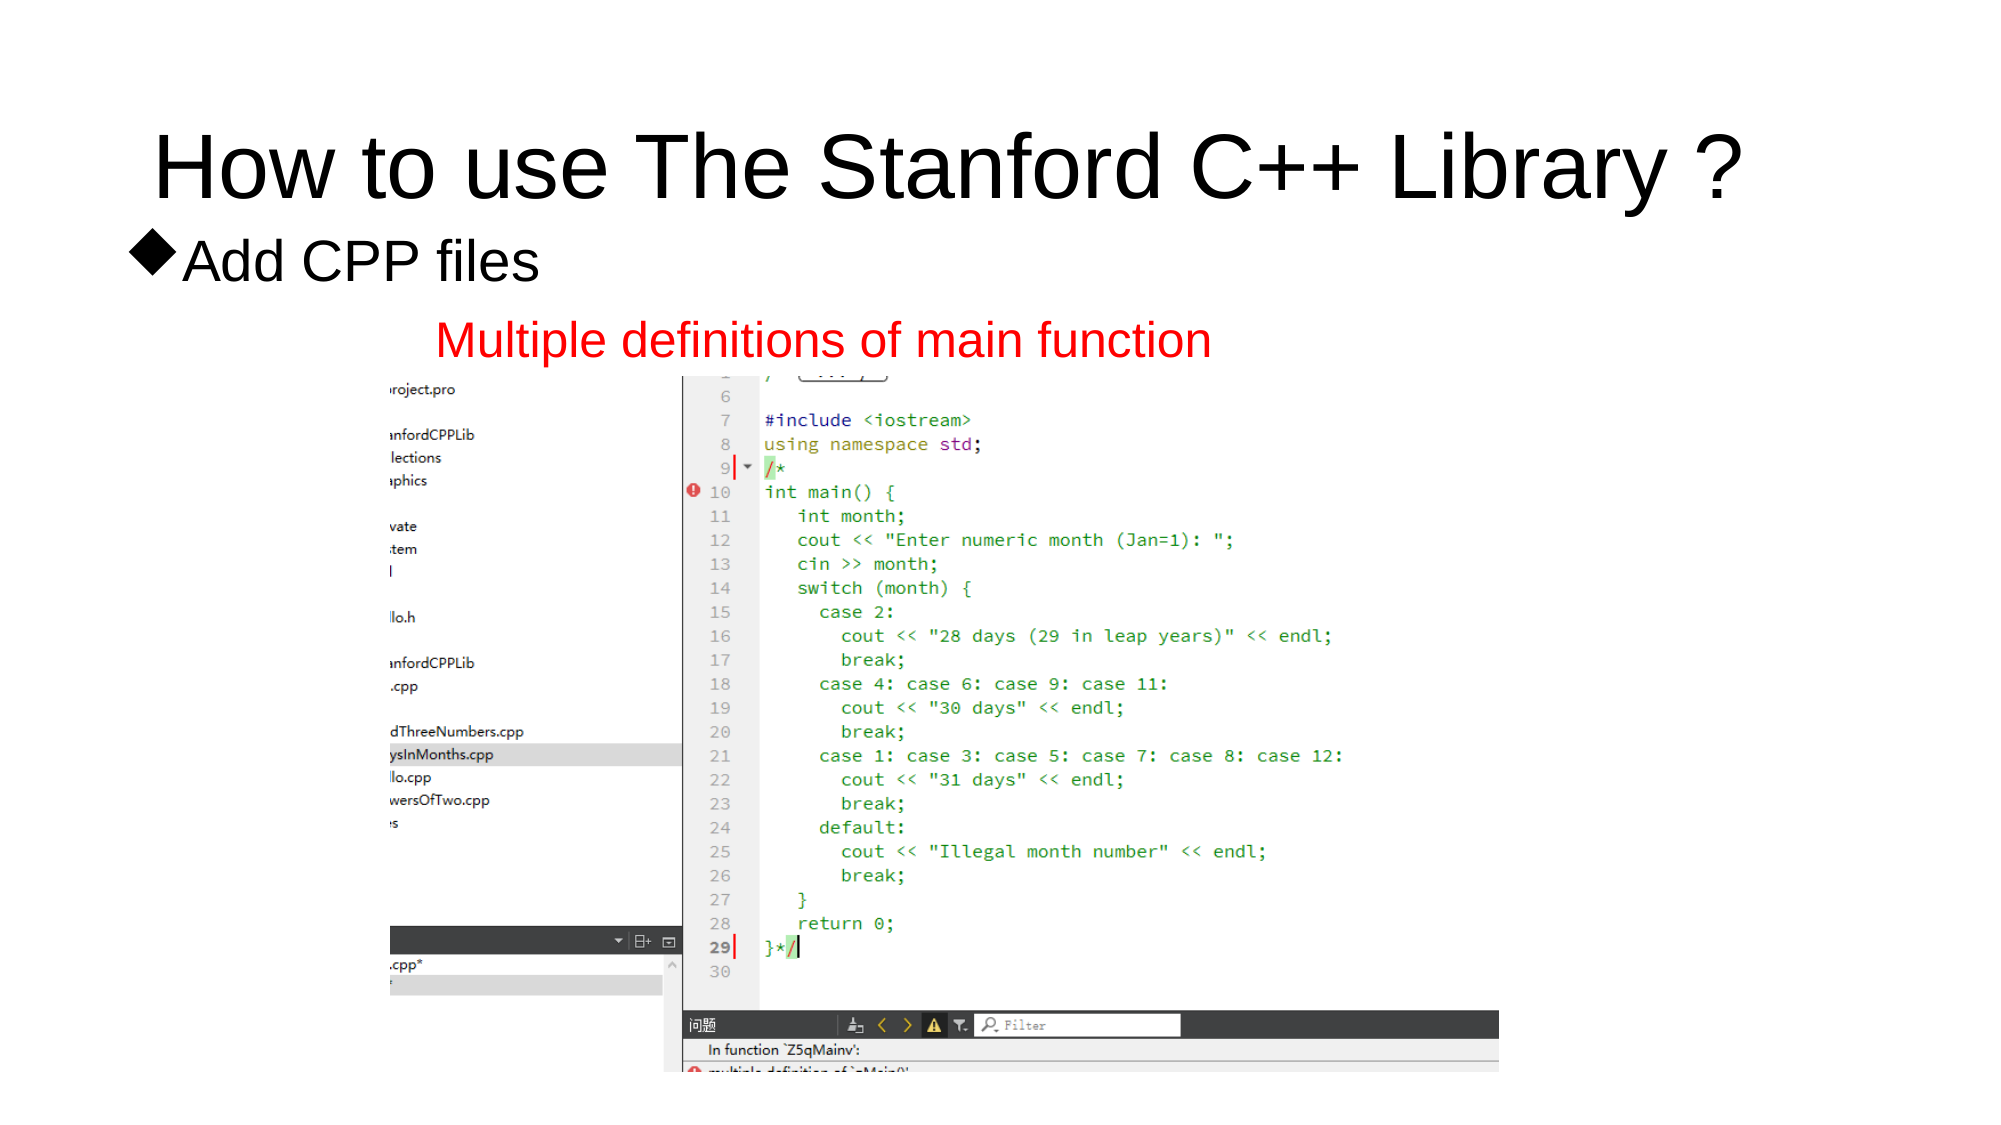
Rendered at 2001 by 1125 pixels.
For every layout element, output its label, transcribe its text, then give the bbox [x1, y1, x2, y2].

title How to use The Stanford C++ Library ? [137, 59, 1863, 278]
picture [389, 376, 1499, 1072]
list Add CPP files [109, 223, 1286, 310]
text_box Multiple definitions of main function [420, 300, 1228, 376]
